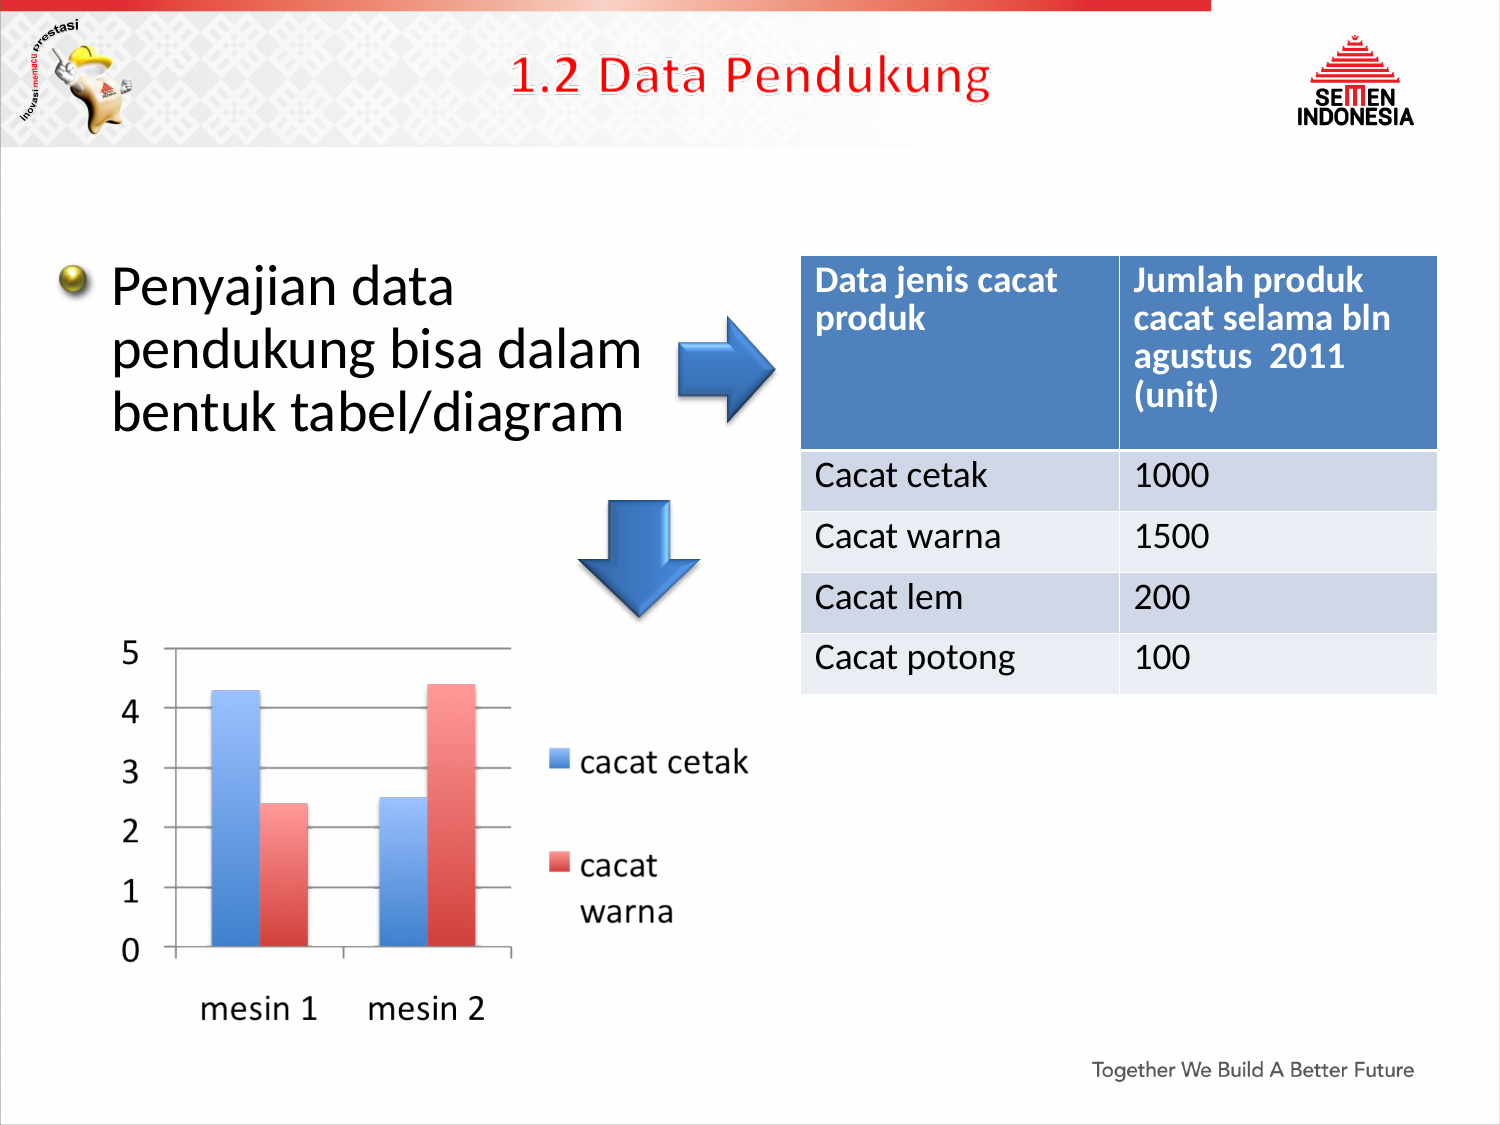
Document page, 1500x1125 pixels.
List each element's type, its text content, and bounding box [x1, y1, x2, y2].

table_cell Cacat potong [801, 634, 1119, 694]
table_cell Cacat lem [801, 573, 1119, 633]
table_cell 200 [1120, 573, 1437, 633]
table_header Data jenis cacat produk [801, 256, 1119, 449]
table_cell Cacat warna [801, 512, 1119, 572]
table_cell 1000 [1120, 452, 1437, 511]
picture [0, 0, 1500, 1125]
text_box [669, 310, 784, 435]
table_cell 1500 [1120, 512, 1437, 572]
text_box Penyajian data pendukung bisa dalam bentuk tabel/diagram [55, 255, 650, 445]
table_header Jumlah produk cacat selama bln agustus 2011 (unit) [1120, 256, 1437, 449]
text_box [568, 494, 709, 630]
table_cell Cacat cetak [801, 452, 1119, 511]
table_cell 100 [1120, 634, 1437, 694]
